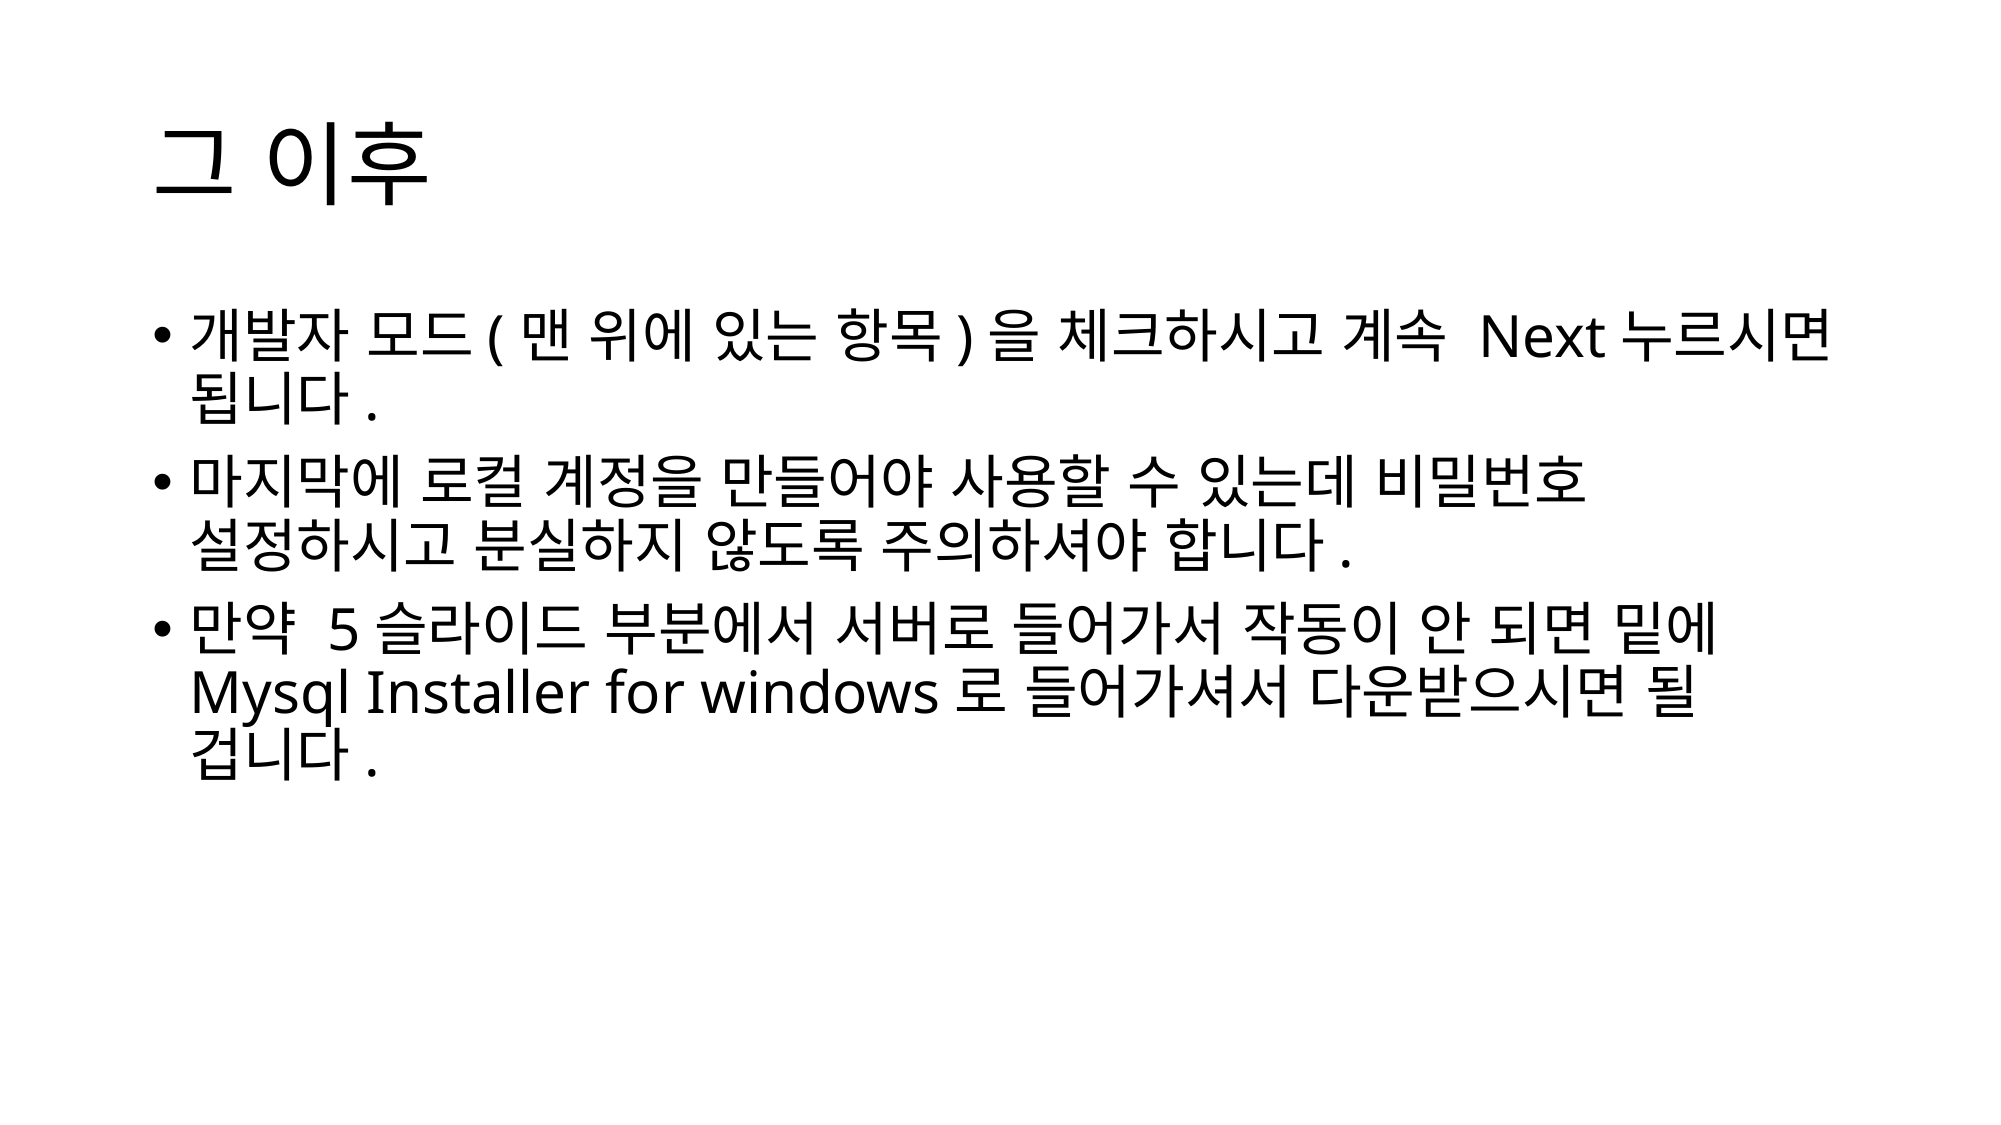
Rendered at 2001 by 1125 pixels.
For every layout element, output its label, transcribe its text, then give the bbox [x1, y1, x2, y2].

title 그 이후 [137, 59, 1863, 278]
list 개발자 모드(맨 위에 있는 항목)을 체크하시고 계속 Next누르시면 됩니다. 마지막에 로컬 계정을 만들어야 사용할 수 있는데 비밀번호 설정하시고 분실하지 않도록 주의하셔야 합니다. 만약 5슬라이드 부분에서 서버로 들어가서 작동이 안 되면 밑에 Mysql Installer for windows로 들어가셔서 다운받으시면 될 겁니다. [137, 299, 1863, 1014]
